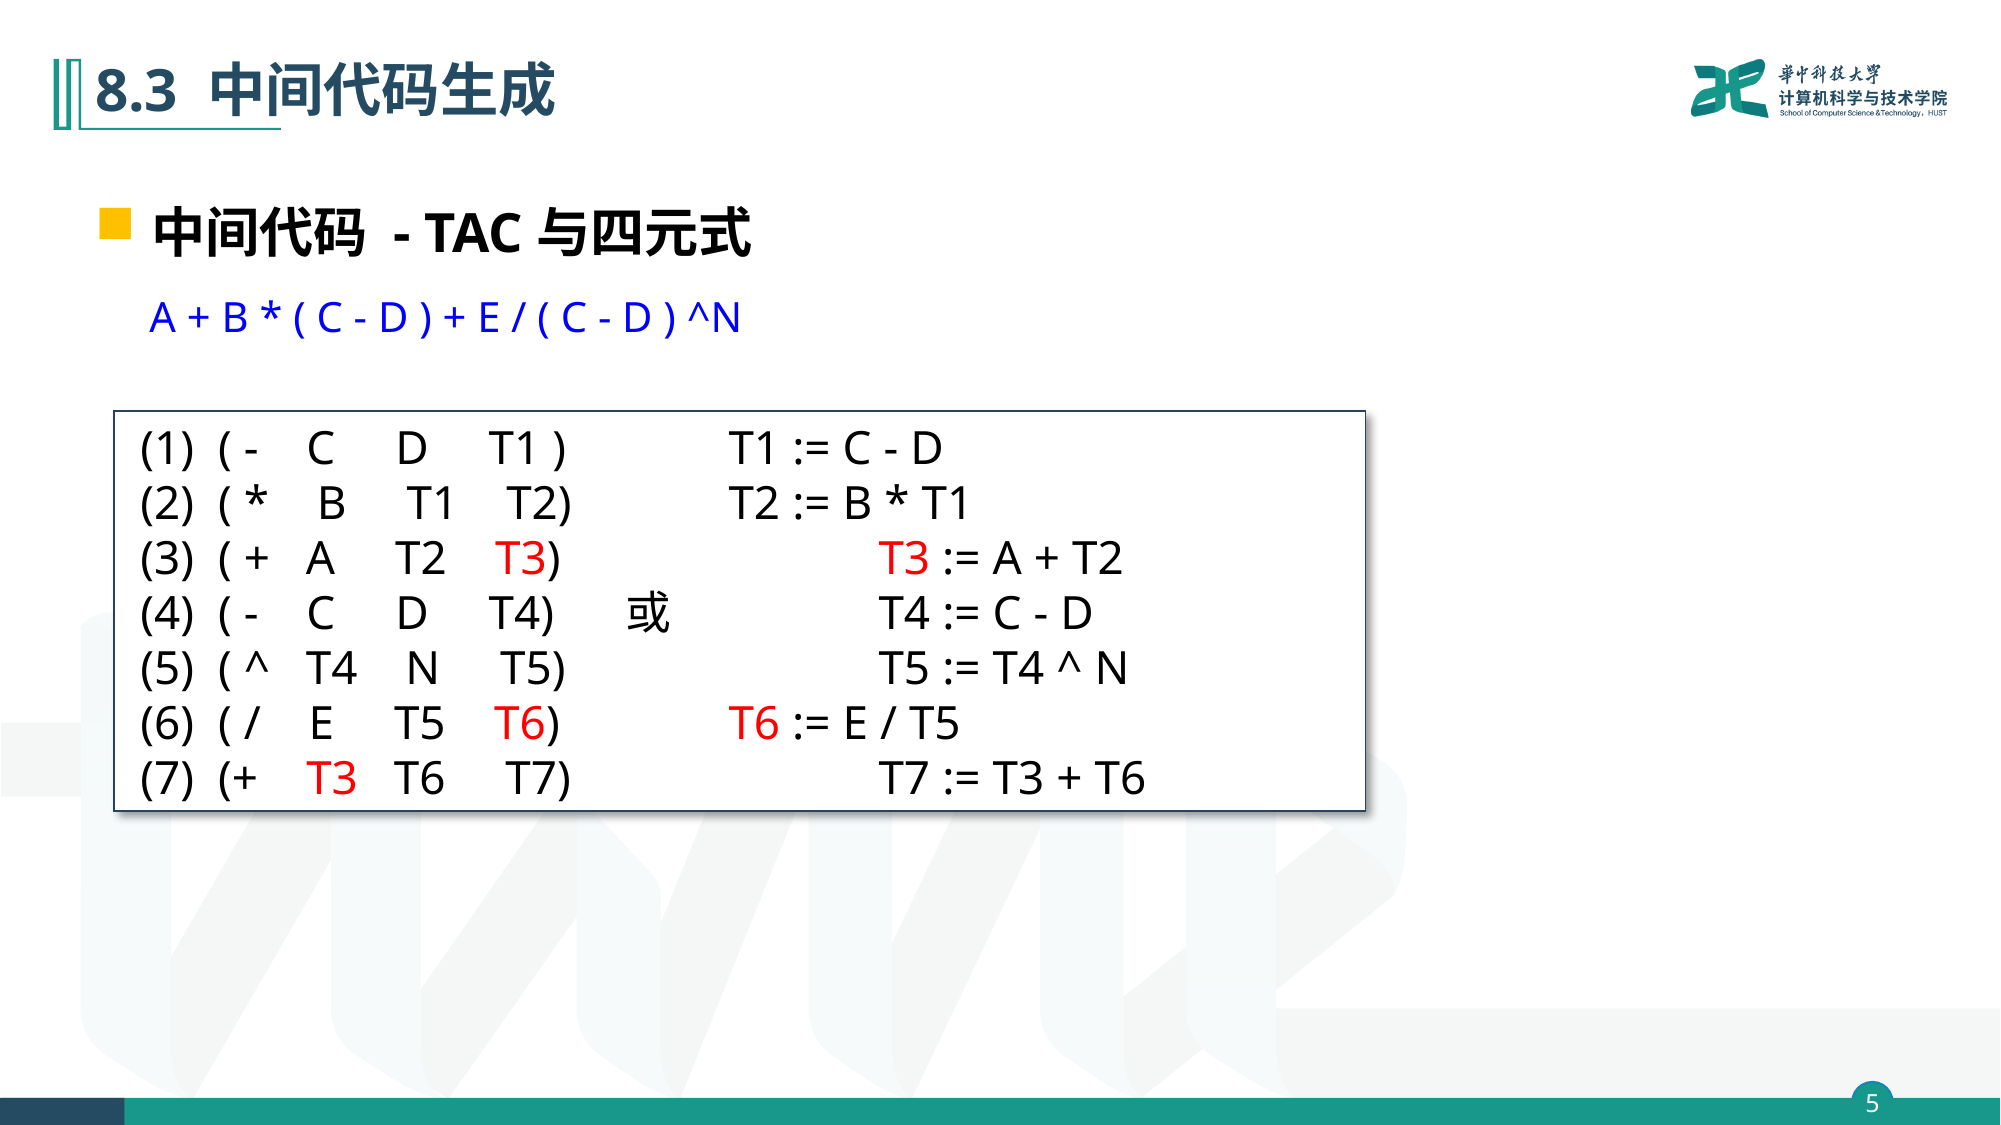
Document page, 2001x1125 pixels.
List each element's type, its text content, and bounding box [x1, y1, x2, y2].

list 中间代码 - TAC与四元式 [80, 157, 1890, 310]
text_box A + B * ( C - D ) + E / ( C - D ) ^N [134, 283, 1135, 348]
title 8.3 中间代码生成 [80, 42, 1805, 144]
text_box (1) ( - C D T1 ) T1 := C - D (2) ( * B T1 T2) T2 := B * T1 (3) ( + A T2 T3) T3 := A + T2 (4) ( - C D T4) 或 T4 := C - D (5) ( ^ T4 N T5) T5 := T4 ^ N (6) ( / E T5 T6) T6 := E / T5 (7) (+ T3 T6 T7) T7 := T3 + T6 [113, 411, 1366, 811]
picture [1805, 59, 1947, 118]
